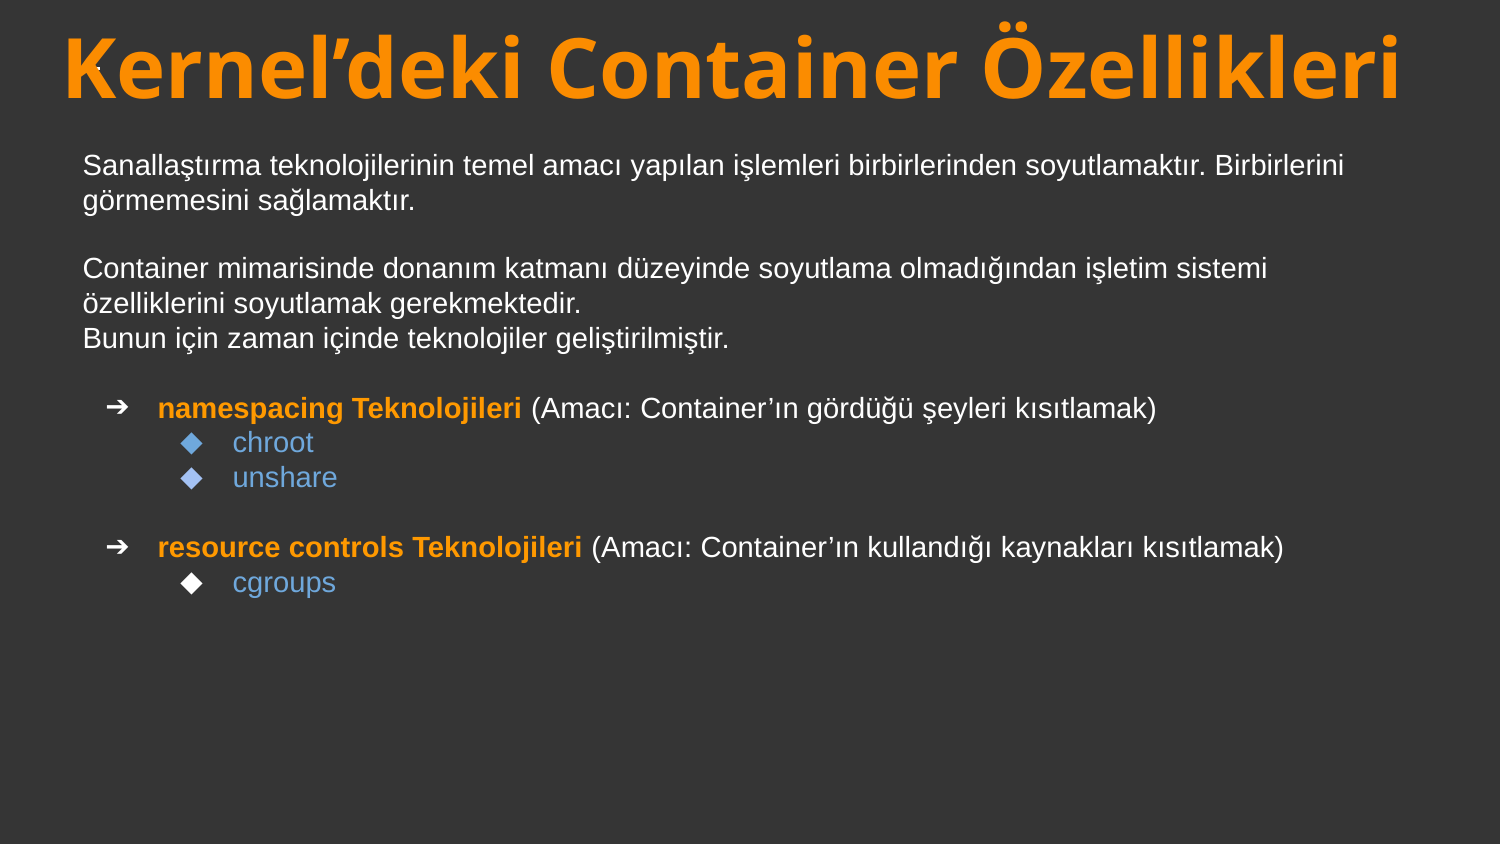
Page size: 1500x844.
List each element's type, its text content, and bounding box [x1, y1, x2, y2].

text_box Container mimarisinde donanım katmanı düzeyinde soyutlama olmadığından işletim sistemi özelliklerini soyutlamak gerekmektedir. Bunun için zaman içinde teknolojiler geliştirilmiştir. namespacing Teknolojileri (Amacı: Container’ın gördüğü şeyleri kısıtlamak) chroot unshare resource controls Teknolojileri (Amacı: Container’ın kullandığı kaynakları kısıtlamak) cgroups [67, 234, 1341, 719]
text_box Sanallaştırma teknolojilerinin temel amacı yapılan işlemleri birbirlerinden soyutlamaktır. Birbirlerini görmemesini sağlamaktır. [67, 131, 1491, 232]
title Kernel’deki Container Özellikleri [46, 0, 1461, 171]
